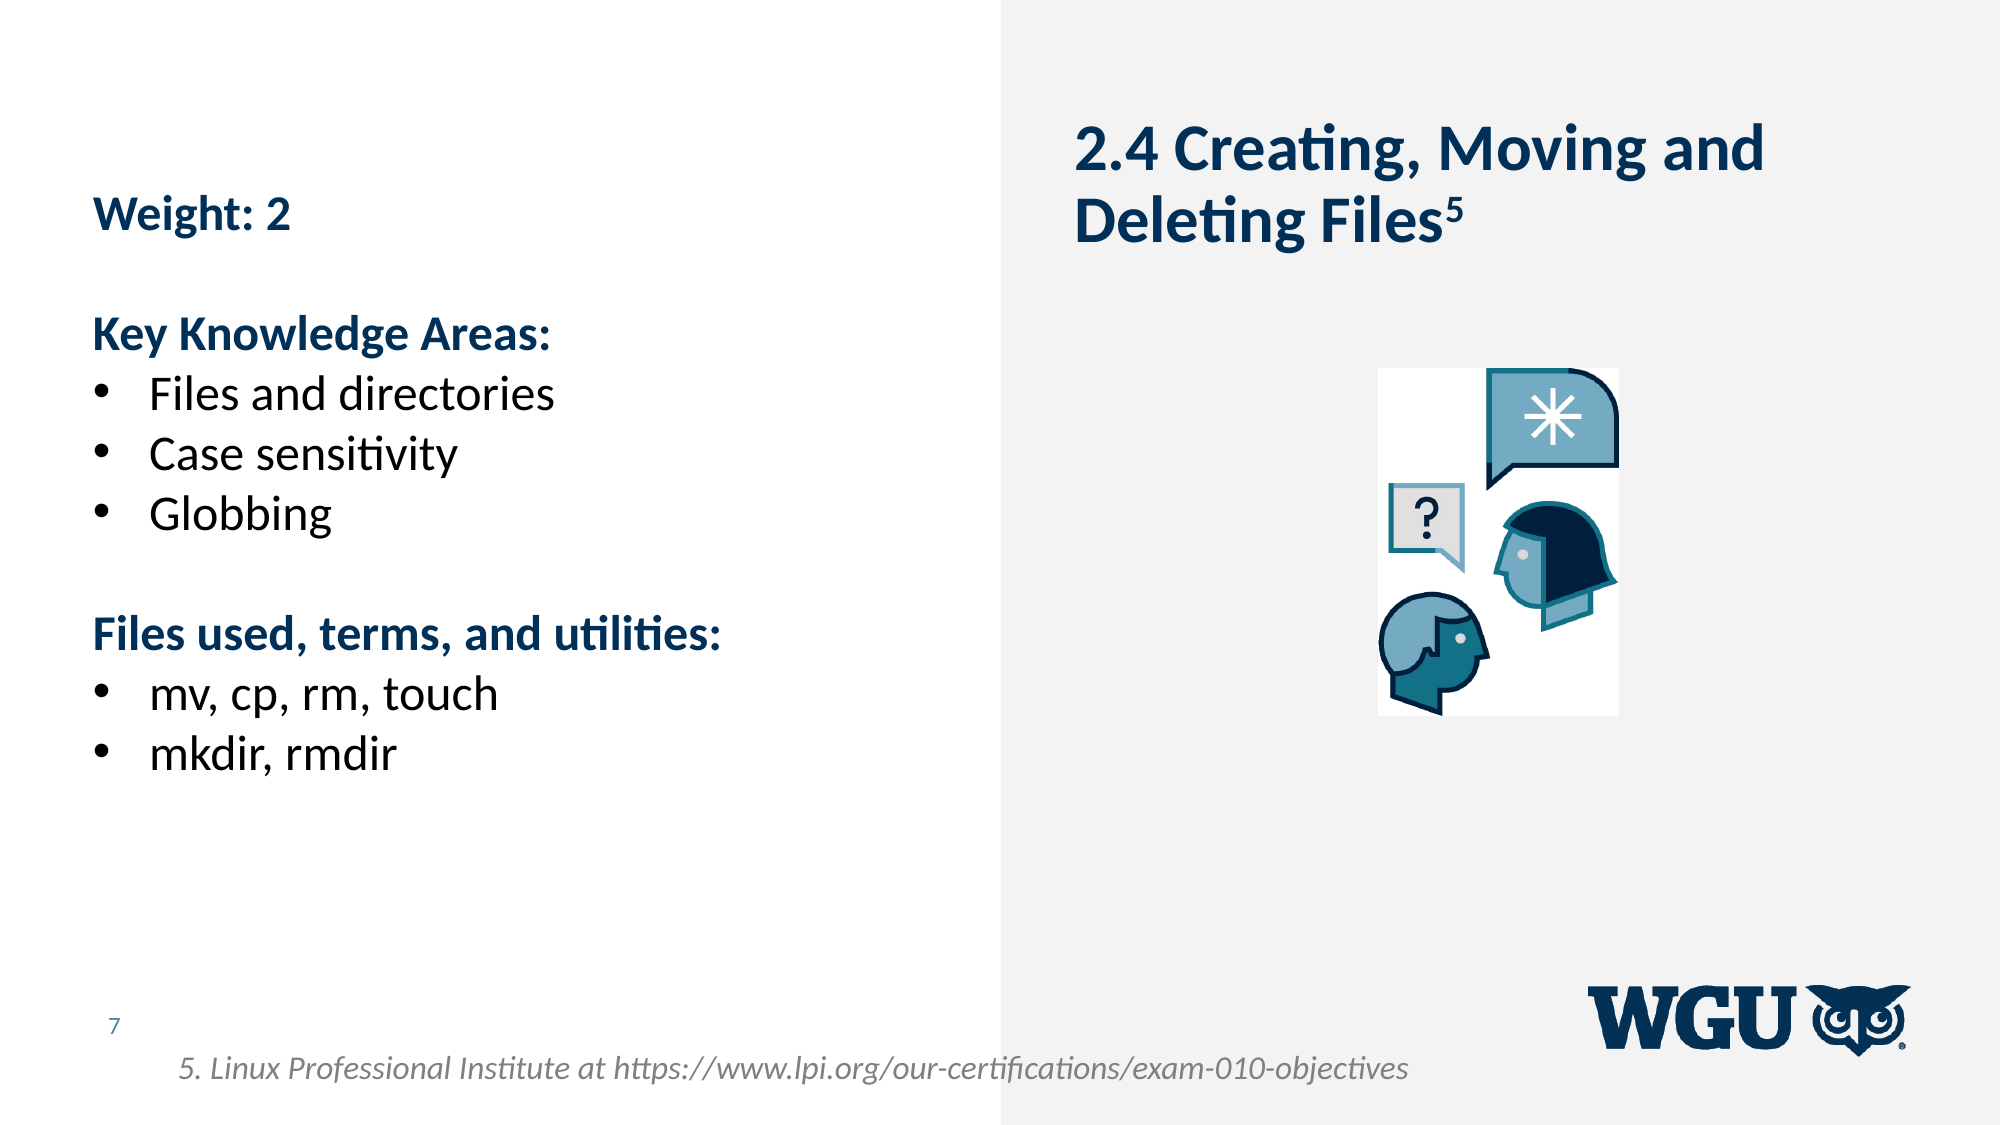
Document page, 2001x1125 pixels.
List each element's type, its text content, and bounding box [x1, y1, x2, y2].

picture [1586, 984, 1912, 1057]
text_box Weight: 2 Key Knowledge Areas: Files and directories Case sensitivity Globbing Files used, terms, and utilities: mv, cp, rm, touch mkdir, rmdir [51, 172, 929, 826]
slide_number 7 [93, 994, 192, 1055]
picture [1378, 368, 1619, 716]
title 2.4 Creating, Moving and Deleting Files5 [1059, 105, 1912, 206]
text_box 5. Linux Professional Institute at https://www.lpi.org/our-certifications/exam-010-objectives [155, 1038, 1427, 1094]
